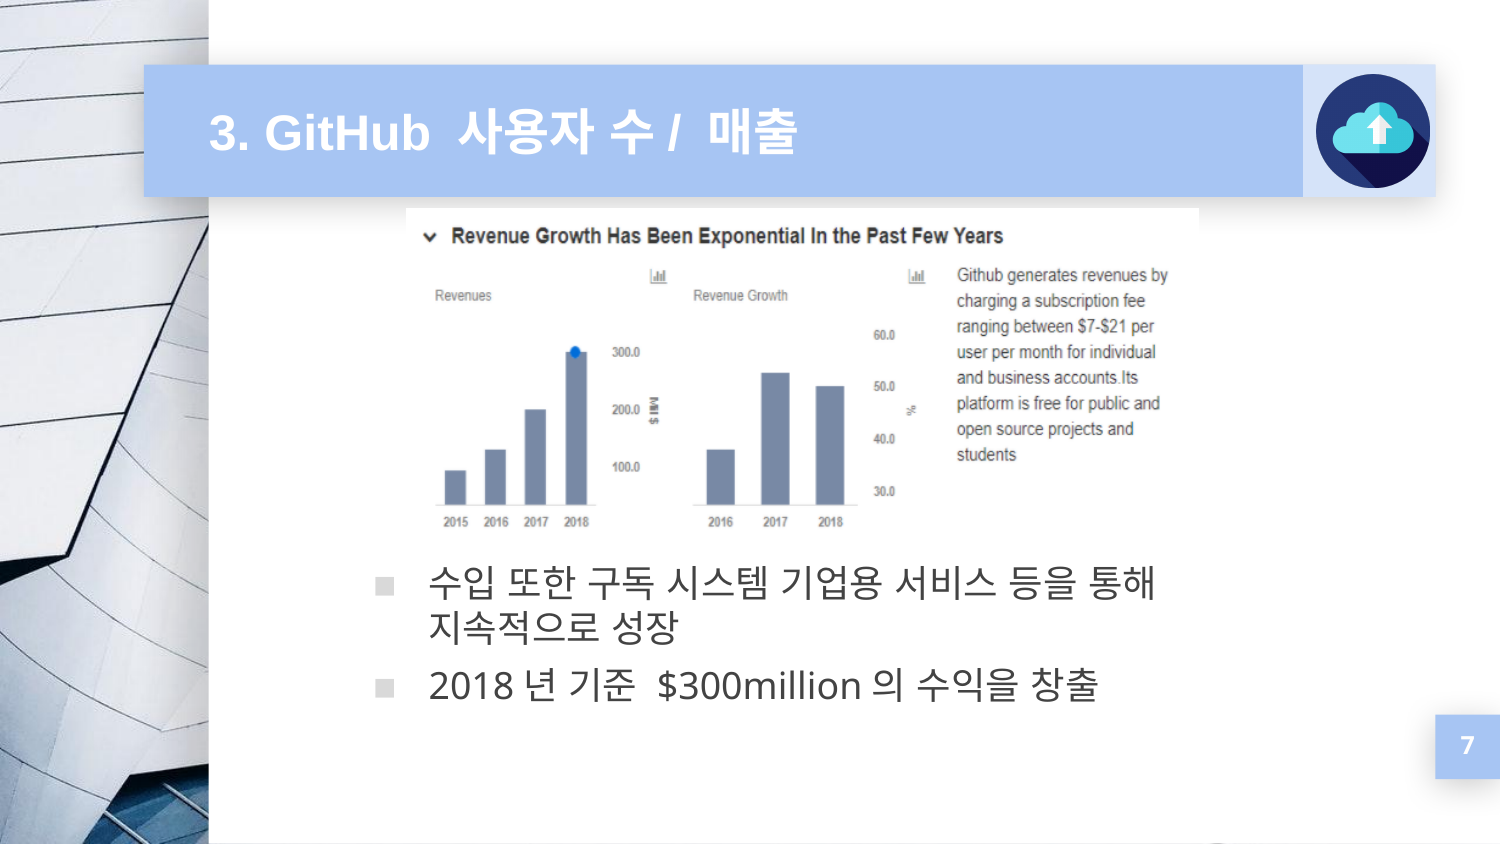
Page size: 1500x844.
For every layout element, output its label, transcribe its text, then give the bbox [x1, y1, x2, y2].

picture [406, 208, 1199, 545]
title 3. GitHub 사용자 수/ 매출 [193, 64, 1300, 197]
list 수입 또한 구독 시스템 기업용 서비스 등을 통해 지속적으로 성장 2018년 기준 $300million의 수익을 창출 [338, 544, 1349, 796]
slide_number 7 [1435, 714, 1500, 780]
picture [1316, 74, 1430, 188]
picture [0, 0, 208, 844]
